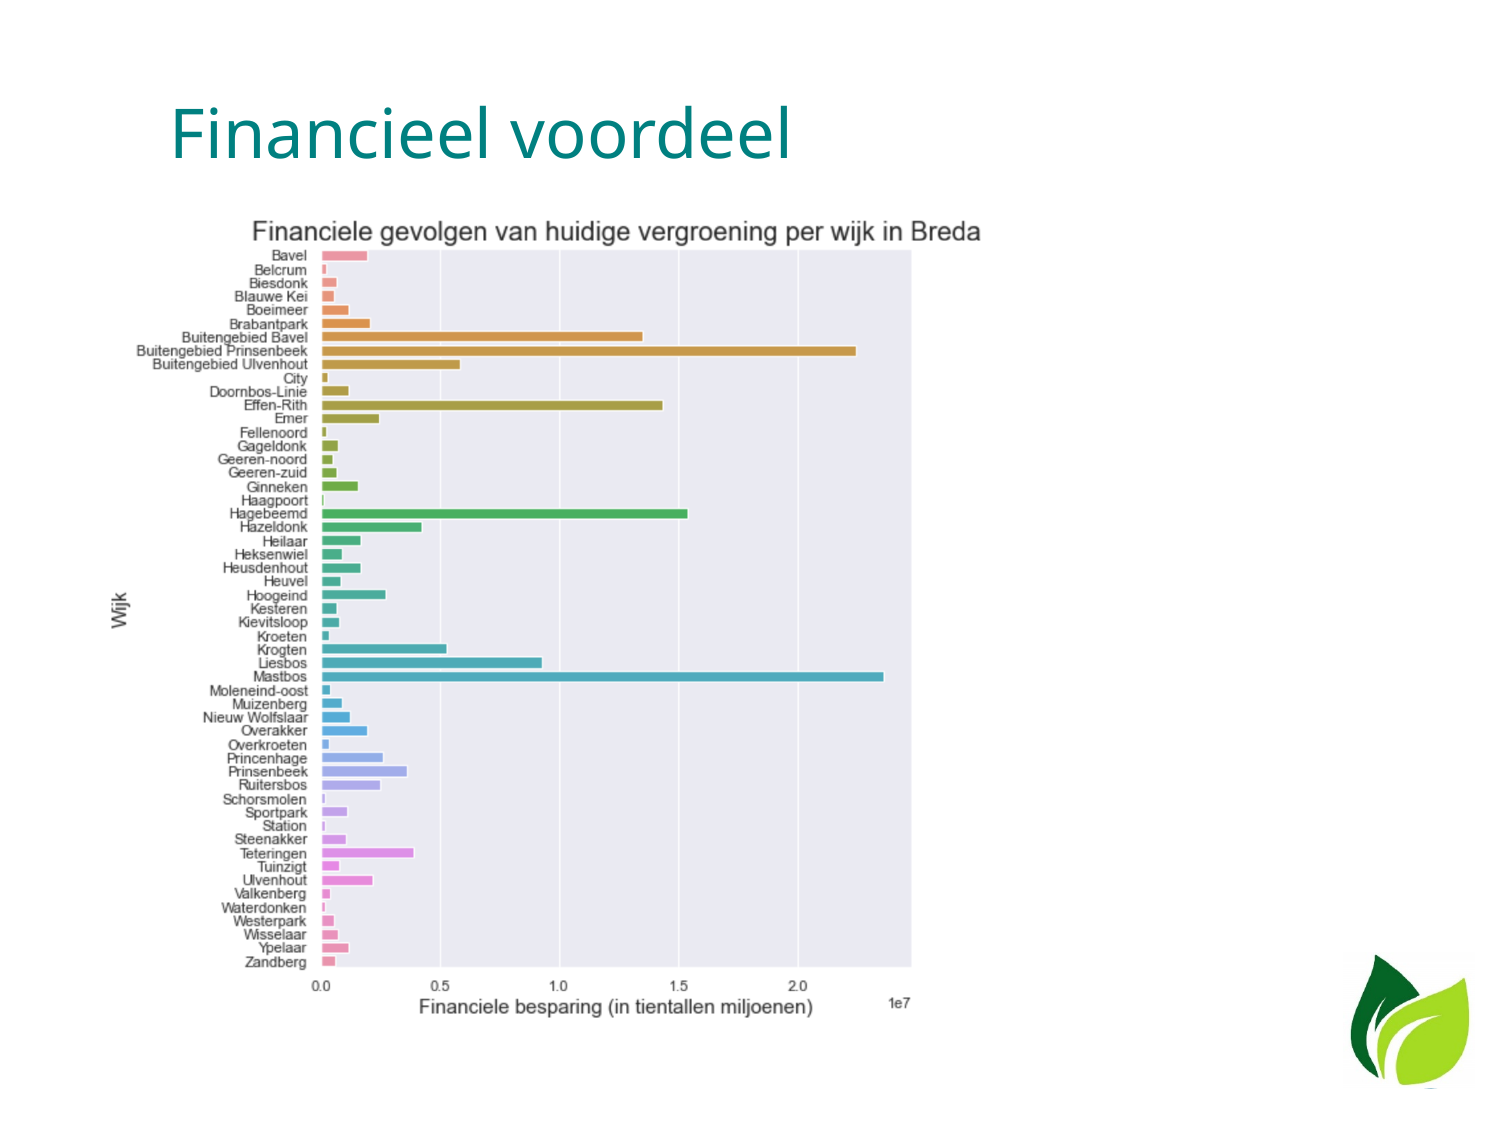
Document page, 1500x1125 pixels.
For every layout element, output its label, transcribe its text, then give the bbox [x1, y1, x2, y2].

text_box Financieel voordeel [154, 42, 1425, 231]
picture [1343, 952, 1475, 1090]
picture [88, 196, 1011, 1035]
